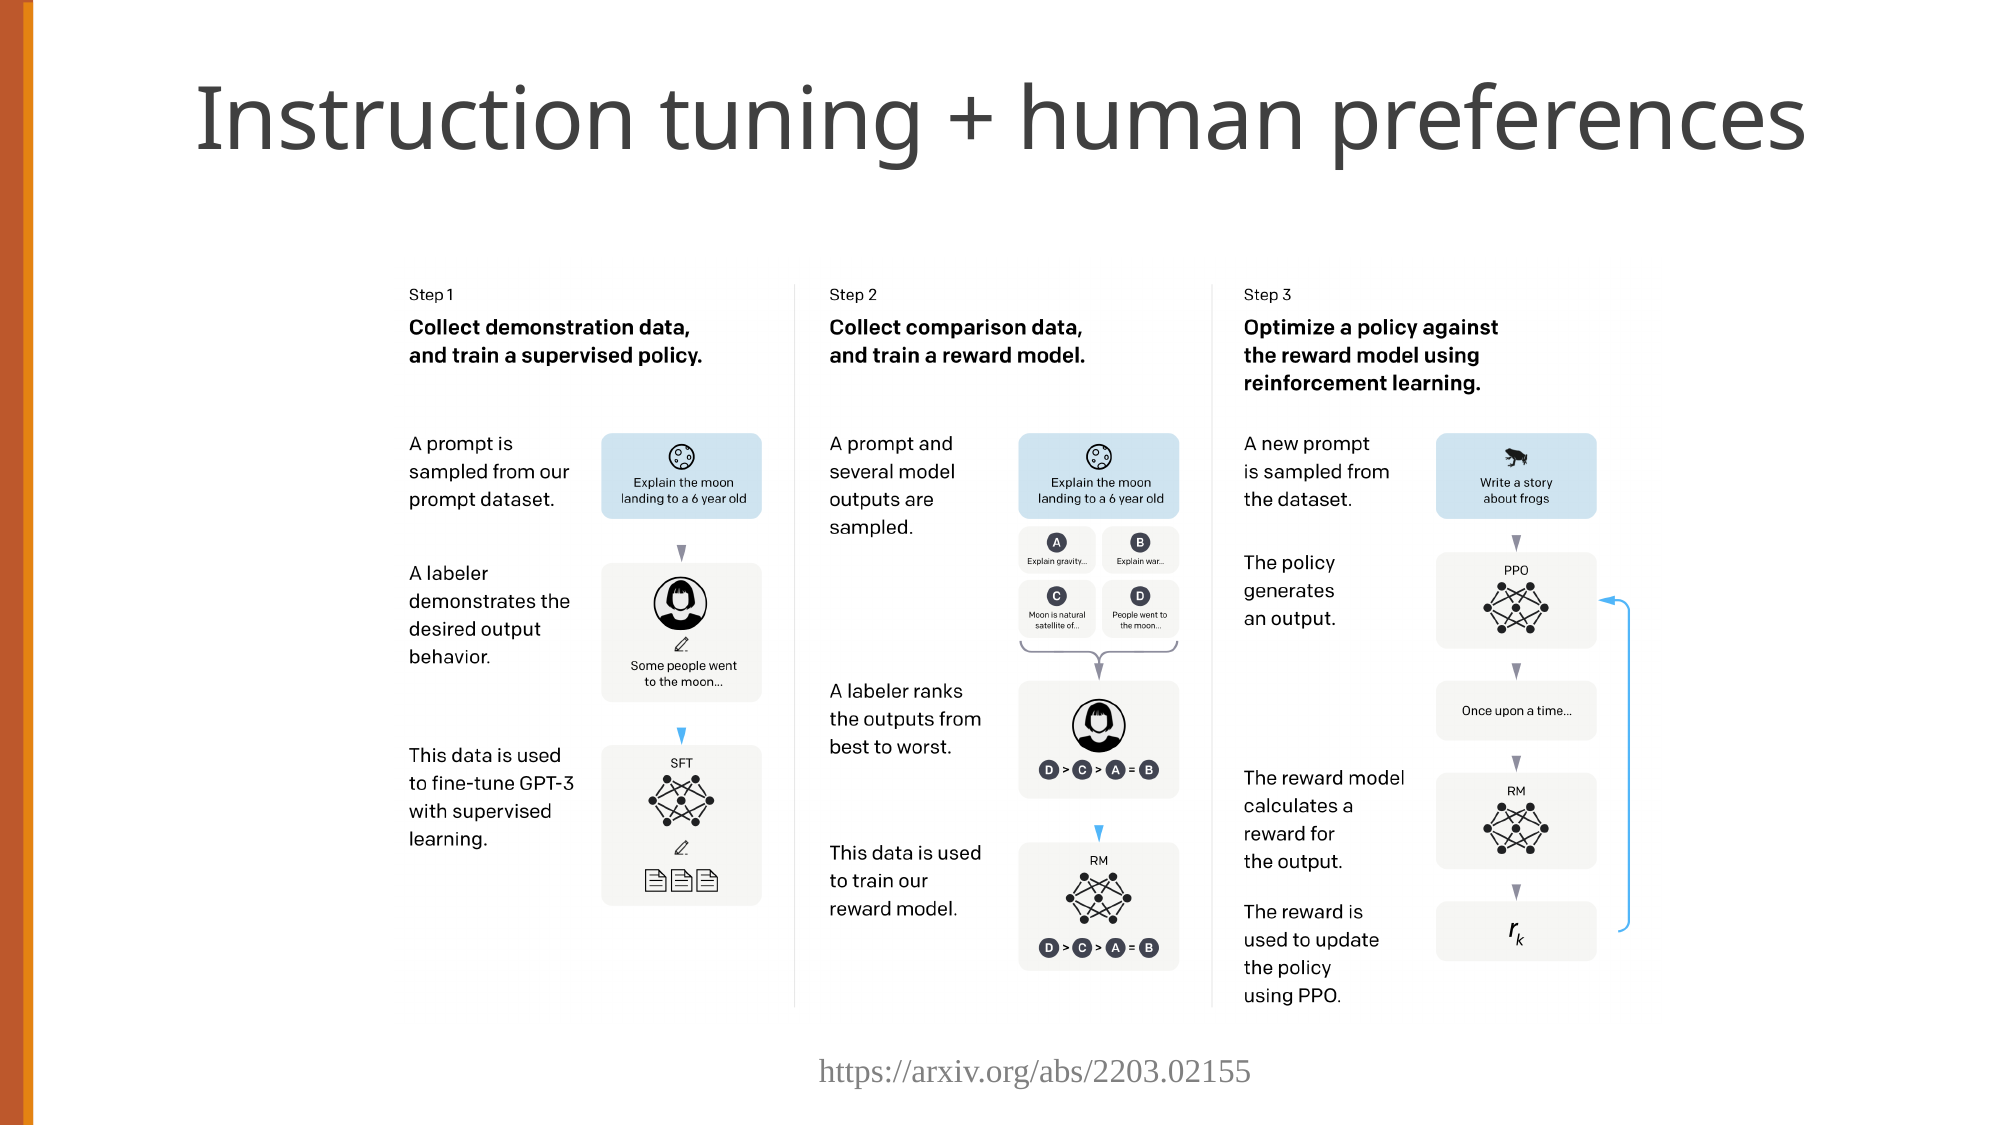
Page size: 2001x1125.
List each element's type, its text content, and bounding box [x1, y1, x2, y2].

title Instruction tuning + human preferences [180, 26, 1830, 175]
text_box https://arxiv.org/abs/2203.02155 [804, 1041, 1268, 1097]
picture [393, 257, 1662, 1025]
